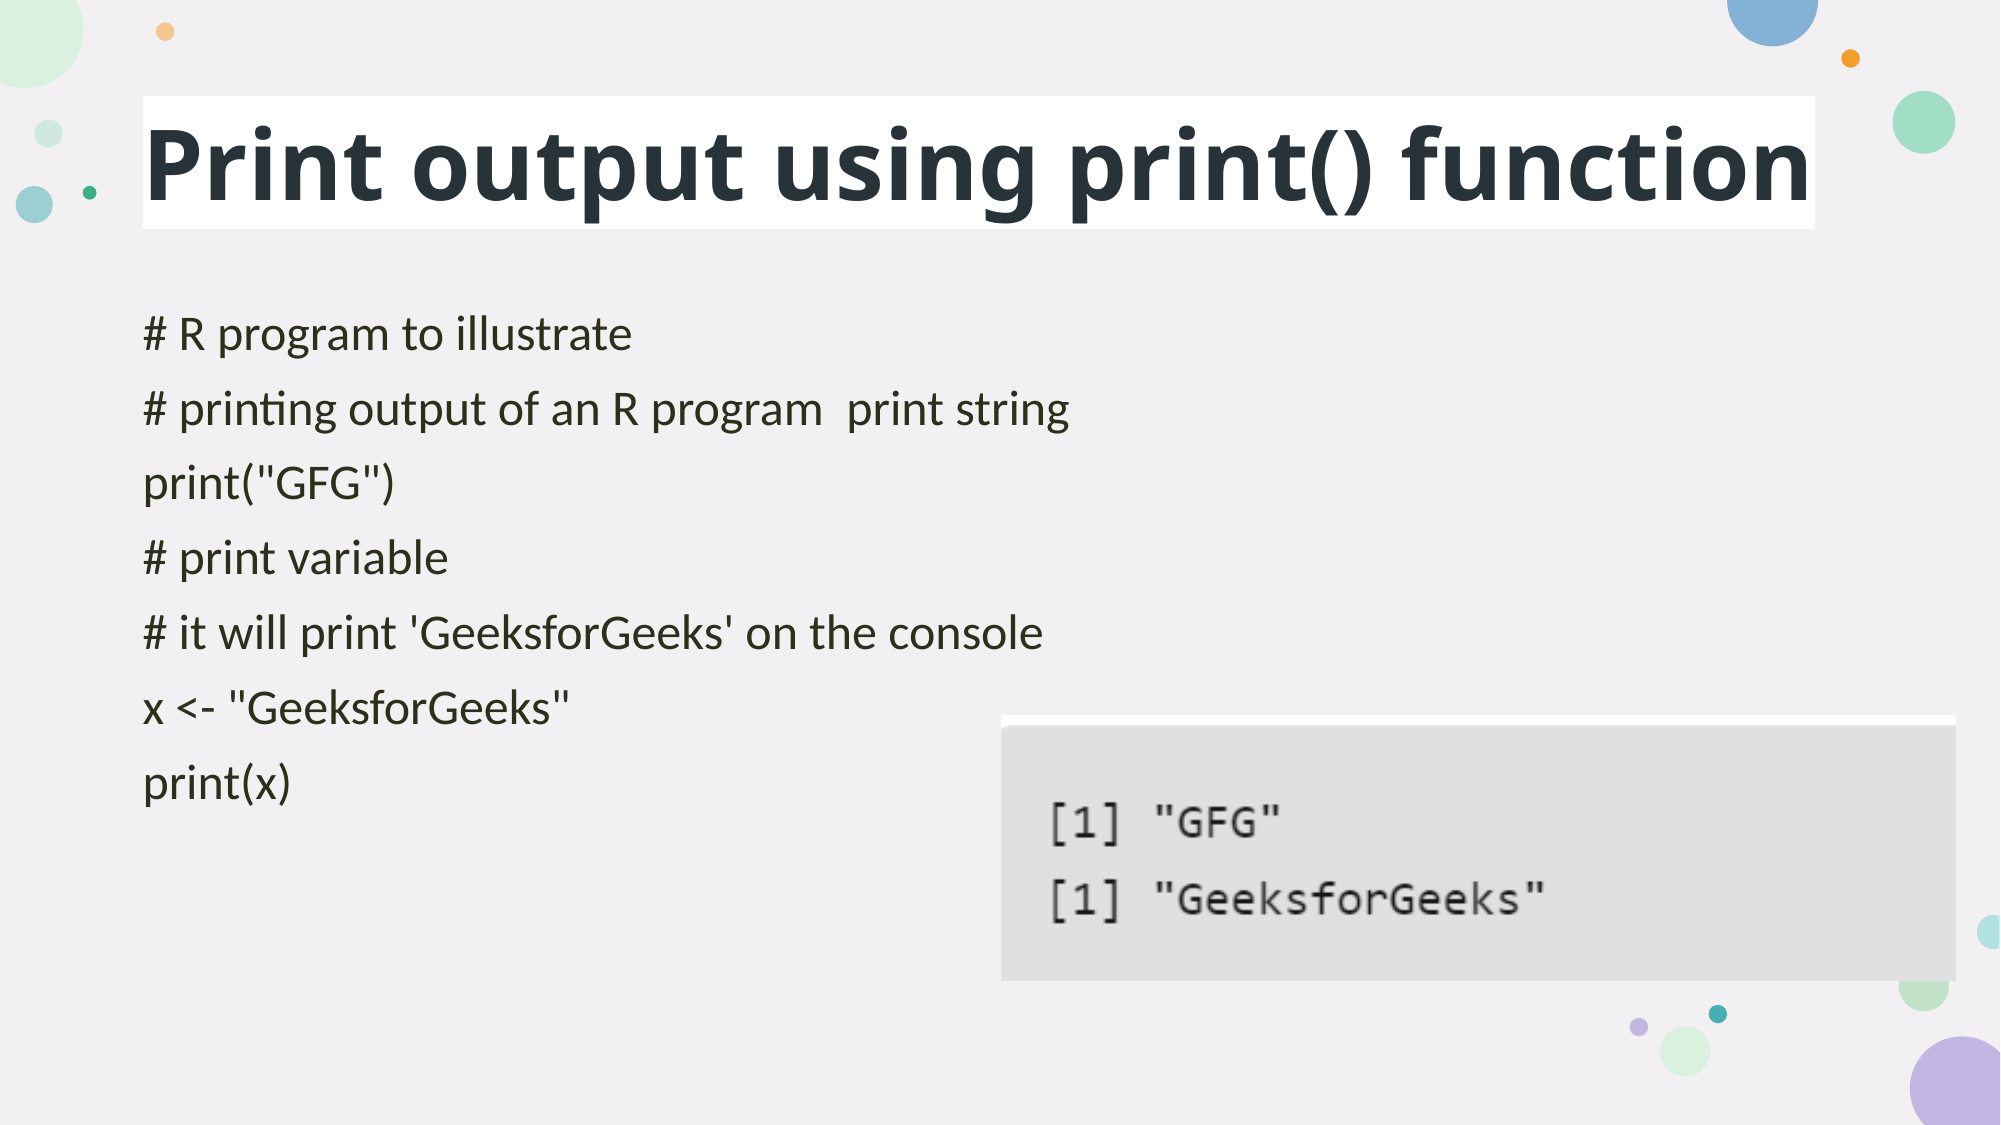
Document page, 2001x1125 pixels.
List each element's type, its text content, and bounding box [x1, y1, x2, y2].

list # R program to illustrate # printing output of an R program print string print("GFG") # print variable # it will print 'GeeksforGeeks' on the console x <- "GeeksforGeeks" print(x) [127, 299, 1127, 1014]
title Print output using print() function [127, 59, 1877, 278]
picture [1001, 715, 1956, 981]
